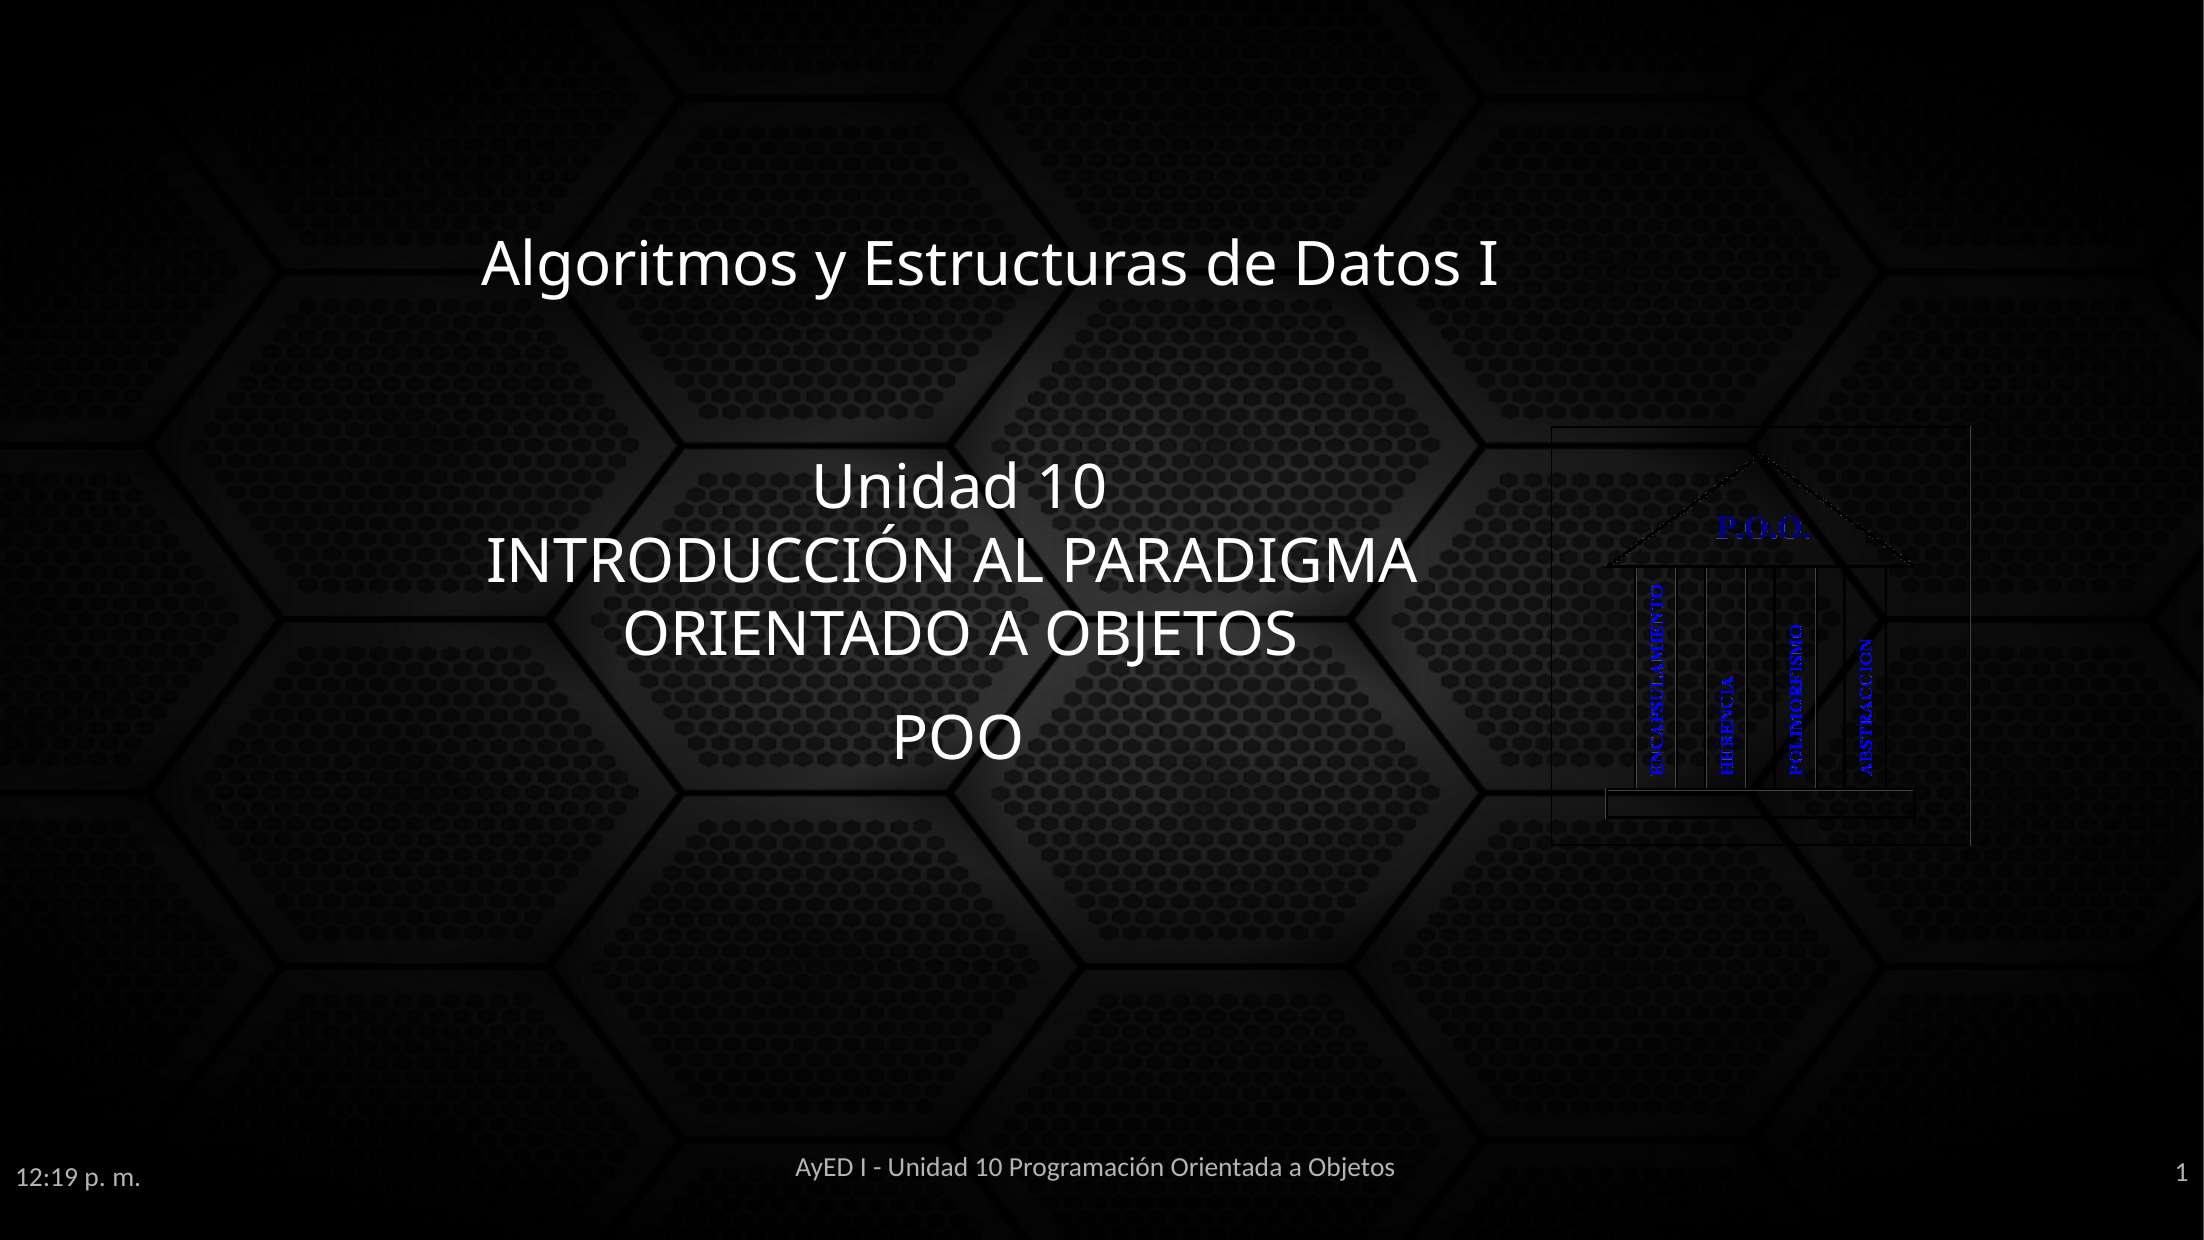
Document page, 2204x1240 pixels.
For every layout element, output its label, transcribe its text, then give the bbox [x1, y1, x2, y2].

picture [0, 0, 2204, 1240]
slide_number 1 [2078, 1143, 2204, 1199]
title Algoritmos y Estructuras de Datos I [479, 159, 1537, 369]
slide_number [0, 1152, 507, 1199]
text_box Unidad 10 INTRODUCCIÓN AL PARADIGMA ORIENTADO A OBJETOS POO [384, 444, 1535, 772]
footer AyED I - Unidad 10 Programación Orientada a Objetos [601, 1143, 1590, 1189]
